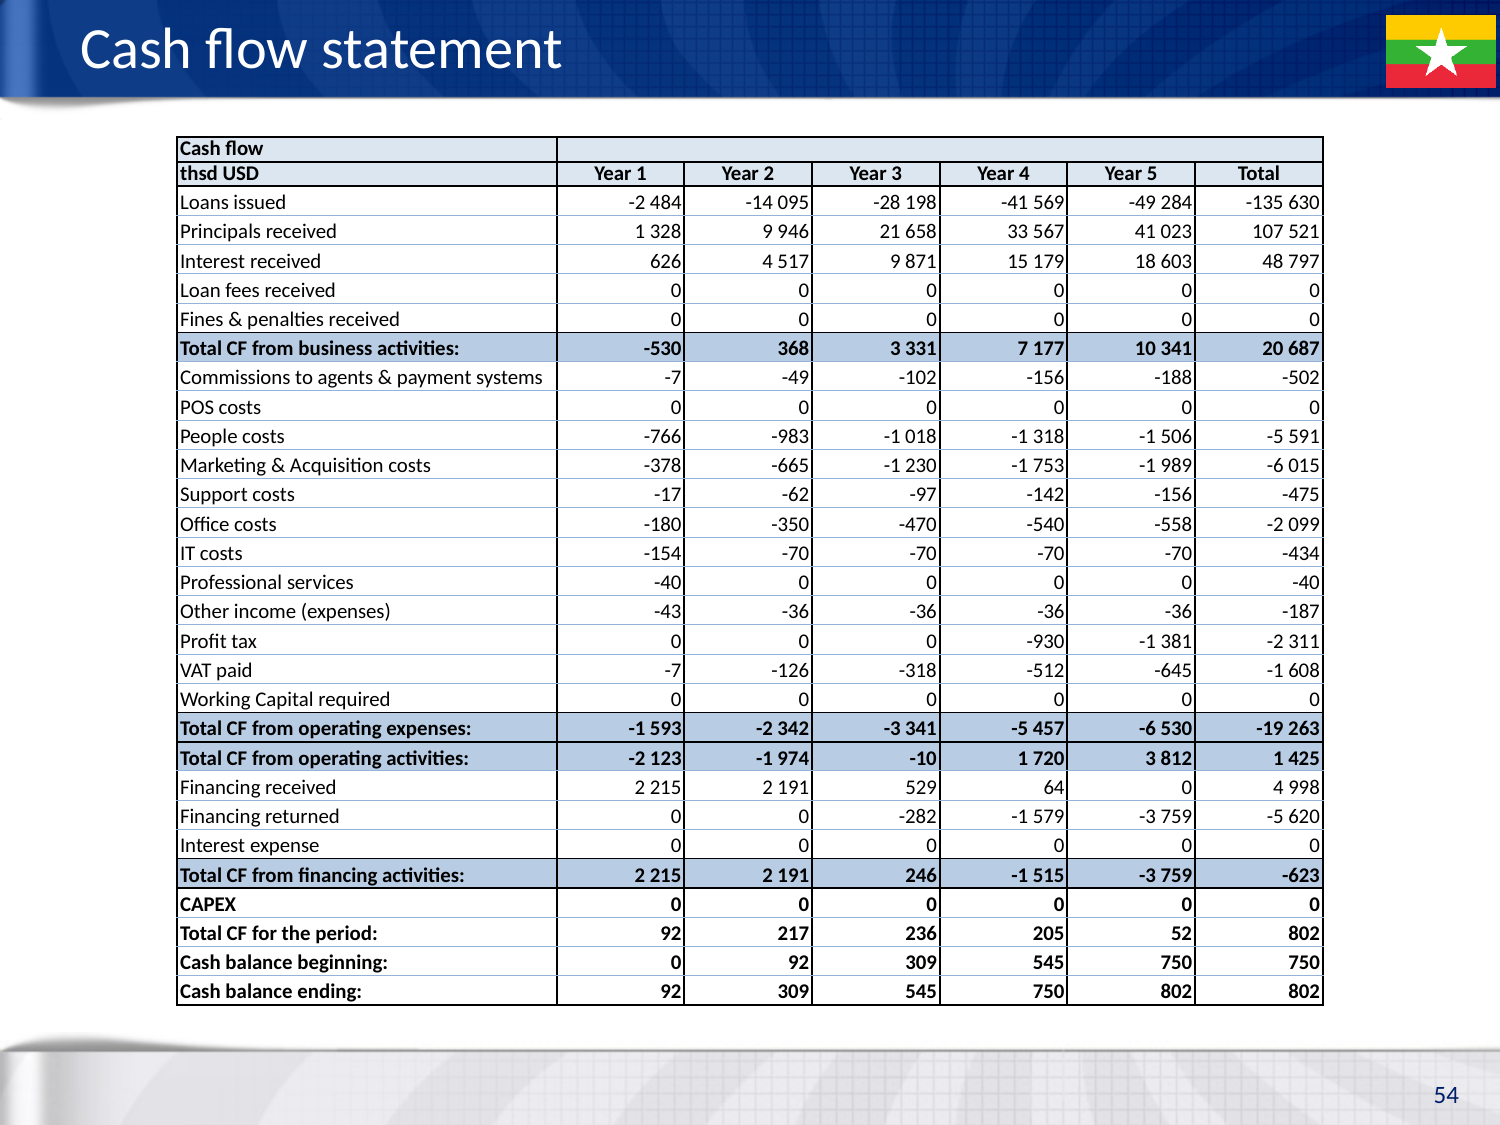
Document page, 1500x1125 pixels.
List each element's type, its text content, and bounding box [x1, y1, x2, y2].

table_cell -17 [558, 479, 683, 507]
table_cell 802 [1068, 976, 1194, 1004]
table_cell Total CF from financing activities: [178, 859, 556, 887]
table_cell -70 [1068, 538, 1194, 566]
table_cell People costs [178, 421, 556, 449]
table_cell VAT paid [178, 655, 556, 683]
table_cell -1 381 [1068, 625, 1194, 654]
table_cell Total CF from operating activities: [178, 743, 556, 770]
table_cell -97 [813, 479, 939, 507]
table_cell -502 [1196, 362, 1322, 390]
table_cell -5 620 [1196, 801, 1322, 829]
table_cell 0 [941, 391, 1066, 420]
table_cell -665 [685, 450, 811, 478]
table_cell Support costs [178, 479, 556, 507]
table_cell 0 [813, 830, 939, 858]
table_cell 0 [813, 625, 939, 654]
table_cell 626 [558, 245, 683, 273]
table_cell 0 [941, 304, 1066, 332]
table_cell -40 [558, 567, 683, 595]
table_cell -5 457 [941, 713, 1066, 741]
table_cell -350 [685, 508, 811, 537]
table_cell 0 [558, 830, 683, 858]
table_cell Interest received [178, 245, 556, 273]
table_cell 368 [685, 333, 811, 361]
table_cell -70 [813, 538, 939, 566]
table_cell 48 797 [1196, 245, 1322, 273]
table_cell 0 [685, 684, 811, 712]
table_cell Loans issued [178, 187, 556, 215]
table_cell Office costs [178, 508, 556, 537]
table_cell 2 215 [558, 771, 683, 800]
table_cell -983 [685, 421, 811, 449]
table_cell -49 [685, 362, 811, 390]
table_cell 1 425 [1196, 743, 1322, 770]
table_cell 92 [558, 918, 683, 946]
table_cell 0 [1068, 304, 1194, 332]
table_cell -156 [941, 362, 1066, 390]
table_cell -1 506 [1068, 421, 1194, 449]
table_cell 0 [1068, 684, 1194, 712]
table_cell Interest expense [178, 830, 556, 858]
table_cell Cash balance beginning: [178, 947, 556, 975]
table_cell 0 [1068, 391, 1194, 420]
table_cell 33 567 [941, 216, 1066, 244]
table_cell 0 [1068, 274, 1194, 303]
table_cell 92 [685, 947, 811, 975]
table_cell 802 [1196, 918, 1322, 946]
table_cell Commissions to agents & payment systems [178, 362, 556, 390]
table_cell 2 215 [558, 859, 683, 887]
table_cell 0 [685, 830, 811, 858]
table_cell 3 331 [813, 333, 939, 361]
table_cell -1 608 [1196, 655, 1322, 683]
table_header Cash flow [178, 138, 556, 161]
table_cell 0 [558, 391, 683, 420]
table_cell Year 4 [941, 163, 1066, 185]
table_cell -2 099 [1196, 508, 1322, 537]
table_cell 4 998 [1196, 771, 1322, 800]
table_cell 3 812 [1068, 743, 1194, 770]
table_cell 0 [813, 567, 939, 595]
table_header [558, 138, 1322, 161]
table_cell 0 [1196, 304, 1322, 332]
table_cell -3 341 [813, 713, 939, 741]
table_cell 0 [941, 567, 1066, 595]
table_cell -7 [558, 362, 683, 390]
table_cell 41 023 [1068, 216, 1194, 244]
table_cell 0 [1196, 274, 1322, 303]
table_cell -5 591 [1196, 421, 1322, 449]
table_cell 0 [941, 889, 1066, 917]
table_cell 545 [941, 947, 1066, 975]
table_cell POS costs [178, 391, 556, 420]
table_cell -1 230 [813, 450, 939, 478]
table_cell 0 [685, 567, 811, 595]
table_cell 2 191 [685, 859, 811, 887]
table_cell Year 1 [558, 163, 683, 185]
table_cell 0 [685, 304, 811, 332]
table_cell 309 [685, 976, 811, 1004]
table_cell 2 191 [685, 771, 811, 800]
table_cell -930 [941, 625, 1066, 654]
table_cell 0 [558, 274, 683, 303]
table_cell 529 [813, 771, 939, 800]
table_cell 18 603 [1068, 245, 1194, 273]
table_cell Total CF from operating expenses: [178, 713, 556, 741]
table_cell -1 593 [558, 713, 683, 741]
table_cell Total [1196, 163, 1322, 185]
table_cell 0 [813, 391, 939, 420]
table_cell 0 [813, 274, 939, 303]
table_cell 0 [558, 625, 683, 654]
table_cell 0 [558, 304, 683, 332]
table_cell -154 [558, 538, 683, 566]
table_cell -1 318 [941, 421, 1066, 449]
table_cell -530 [558, 333, 683, 361]
table_cell -188 [1068, 362, 1194, 390]
table_cell 0 [558, 947, 683, 975]
table_cell -6 015 [1196, 450, 1322, 478]
table_cell thsd USD [178, 163, 556, 185]
picture [0, 0, 1500, 120]
table_cell -36 [1068, 596, 1194, 624]
table_cell 1 328 [558, 216, 683, 244]
table_cell -142 [941, 479, 1066, 507]
table_cell -540 [941, 508, 1066, 537]
picture [0, 1032, 1500, 1125]
slide_number 54 [1356, 1070, 1475, 1117]
table_cell -558 [1068, 508, 1194, 537]
table_cell -36 [941, 596, 1066, 624]
table_cell -282 [813, 801, 939, 829]
table_cell 7 177 [941, 333, 1066, 361]
table_cell -1 018 [813, 421, 939, 449]
table_cell 246 [813, 859, 939, 887]
table_cell 0 [1068, 889, 1194, 917]
table_cell Year 2 [685, 163, 811, 185]
table_cell 0 [1196, 684, 1322, 712]
table_cell -70 [941, 538, 1066, 566]
table_cell -3 759 [1068, 801, 1194, 829]
table_cell Fines & penalties received [178, 304, 556, 332]
table_cell -1 579 [941, 801, 1066, 829]
table_cell Professional services [178, 567, 556, 595]
table_cell -1 515 [941, 859, 1066, 887]
table_cell Total CF for the period: [178, 918, 556, 946]
table_cell 4 517 [685, 245, 811, 273]
table_cell 21 658 [813, 216, 939, 244]
table_cell Other income (expenses) [178, 596, 556, 624]
table_cell Loan fees received [178, 274, 556, 303]
table_cell 20 687 [1196, 333, 1322, 361]
table_cell 1 720 [941, 743, 1066, 770]
table_cell -43 [558, 596, 683, 624]
table_cell -2 123 [558, 743, 683, 770]
table_cell 15 179 [941, 245, 1066, 273]
table_cell 0 [1068, 830, 1194, 858]
table_cell -28 198 [813, 187, 939, 215]
table_cell -41 569 [941, 187, 1066, 215]
table_cell 0 [941, 274, 1066, 303]
table_cell Total CF from business activities: [178, 333, 556, 361]
table_cell -14 095 [685, 187, 811, 215]
table_cell -1 974 [685, 743, 811, 770]
table_cell 0 [685, 801, 811, 829]
table_cell 0 [685, 625, 811, 654]
table_cell 0 [685, 391, 811, 420]
table_cell Cash balance ending: [178, 976, 556, 1004]
table_cell 750 [1068, 947, 1194, 975]
table_cell -126 [685, 655, 811, 683]
table_cell -10 [813, 743, 939, 770]
table_cell 0 [685, 889, 811, 917]
table_cell -180 [558, 508, 683, 537]
table_cell -1 989 [1068, 450, 1194, 478]
table_cell -623 [1196, 859, 1322, 887]
table_cell -62 [685, 479, 811, 507]
table_cell 217 [685, 918, 811, 946]
table_cell -2 484 [558, 187, 683, 215]
table_cell -6 530 [1068, 713, 1194, 741]
table_cell 0 [1196, 830, 1322, 858]
table_cell 64 [941, 771, 1066, 800]
table_cell 750 [1196, 947, 1322, 975]
table_cell 0 [685, 274, 811, 303]
table_cell 0 [813, 684, 939, 712]
table_cell -3 759 [1068, 859, 1194, 887]
table_cell -318 [813, 655, 939, 683]
table_cell Profit tax [178, 625, 556, 654]
table_cell Principals received [178, 216, 556, 244]
table_cell -2 311 [1196, 625, 1322, 654]
table_cell -36 [813, 596, 939, 624]
table_cell 10 341 [1068, 333, 1194, 361]
table_cell 309 [813, 947, 939, 975]
table_cell Working Capital required [178, 684, 556, 712]
table_cell 0 [1196, 391, 1322, 420]
table_cell 9 871 [813, 245, 939, 273]
table_cell -378 [558, 450, 683, 478]
table_cell 0 [813, 889, 939, 917]
table_cell -766 [558, 421, 683, 449]
table_cell -512 [941, 655, 1066, 683]
table_cell -102 [813, 362, 939, 390]
table_cell 0 [558, 889, 683, 917]
table_cell 236 [813, 918, 939, 946]
table_cell Marketing & Acquisition costs [178, 450, 556, 478]
table_cell 107 521 [1196, 216, 1322, 244]
table_cell -1 753 [941, 450, 1066, 478]
table_cell -70 [685, 538, 811, 566]
table_cell 205 [941, 918, 1066, 946]
table_cell -7 [558, 655, 683, 683]
table_cell CAPEX [178, 889, 556, 917]
table_cell Financing received [178, 771, 556, 800]
table_cell -156 [1068, 479, 1194, 507]
table_cell 750 [941, 976, 1066, 1004]
table_cell 0 [813, 304, 939, 332]
table_cell 0 [1068, 771, 1194, 800]
table_cell -2 342 [685, 713, 811, 741]
table_cell 52 [1068, 918, 1194, 946]
table_cell -49 284 [1068, 187, 1194, 215]
table_cell 802 [1196, 976, 1322, 1004]
table_cell -475 [1196, 479, 1322, 507]
table_cell -645 [1068, 655, 1194, 683]
table_cell -434 [1196, 538, 1322, 566]
table_cell -187 [1196, 596, 1322, 624]
table_cell 0 [1196, 889, 1322, 917]
table_cell -470 [813, 508, 939, 537]
table_cell IT costs [178, 538, 556, 566]
table_cell -19 263 [1196, 713, 1322, 741]
table_cell -135 630 [1196, 187, 1322, 215]
table_cell 0 [941, 830, 1066, 858]
table_cell 0 [1068, 567, 1194, 595]
table_cell -40 [1196, 567, 1322, 595]
table_cell 0 [558, 801, 683, 829]
table_cell 9 946 [685, 216, 811, 244]
table_cell 545 [813, 976, 939, 1004]
table_cell Year 5 [1068, 163, 1194, 185]
table_cell -36 [685, 596, 811, 624]
table_cell 92 [558, 976, 683, 1004]
table_cell 0 [558, 684, 683, 712]
table_cell 0 [941, 684, 1066, 712]
title Cash flow statement [64, 19, 1404, 71]
table_cell Year 3 [813, 163, 939, 185]
table_cell Financing returned [178, 801, 556, 829]
